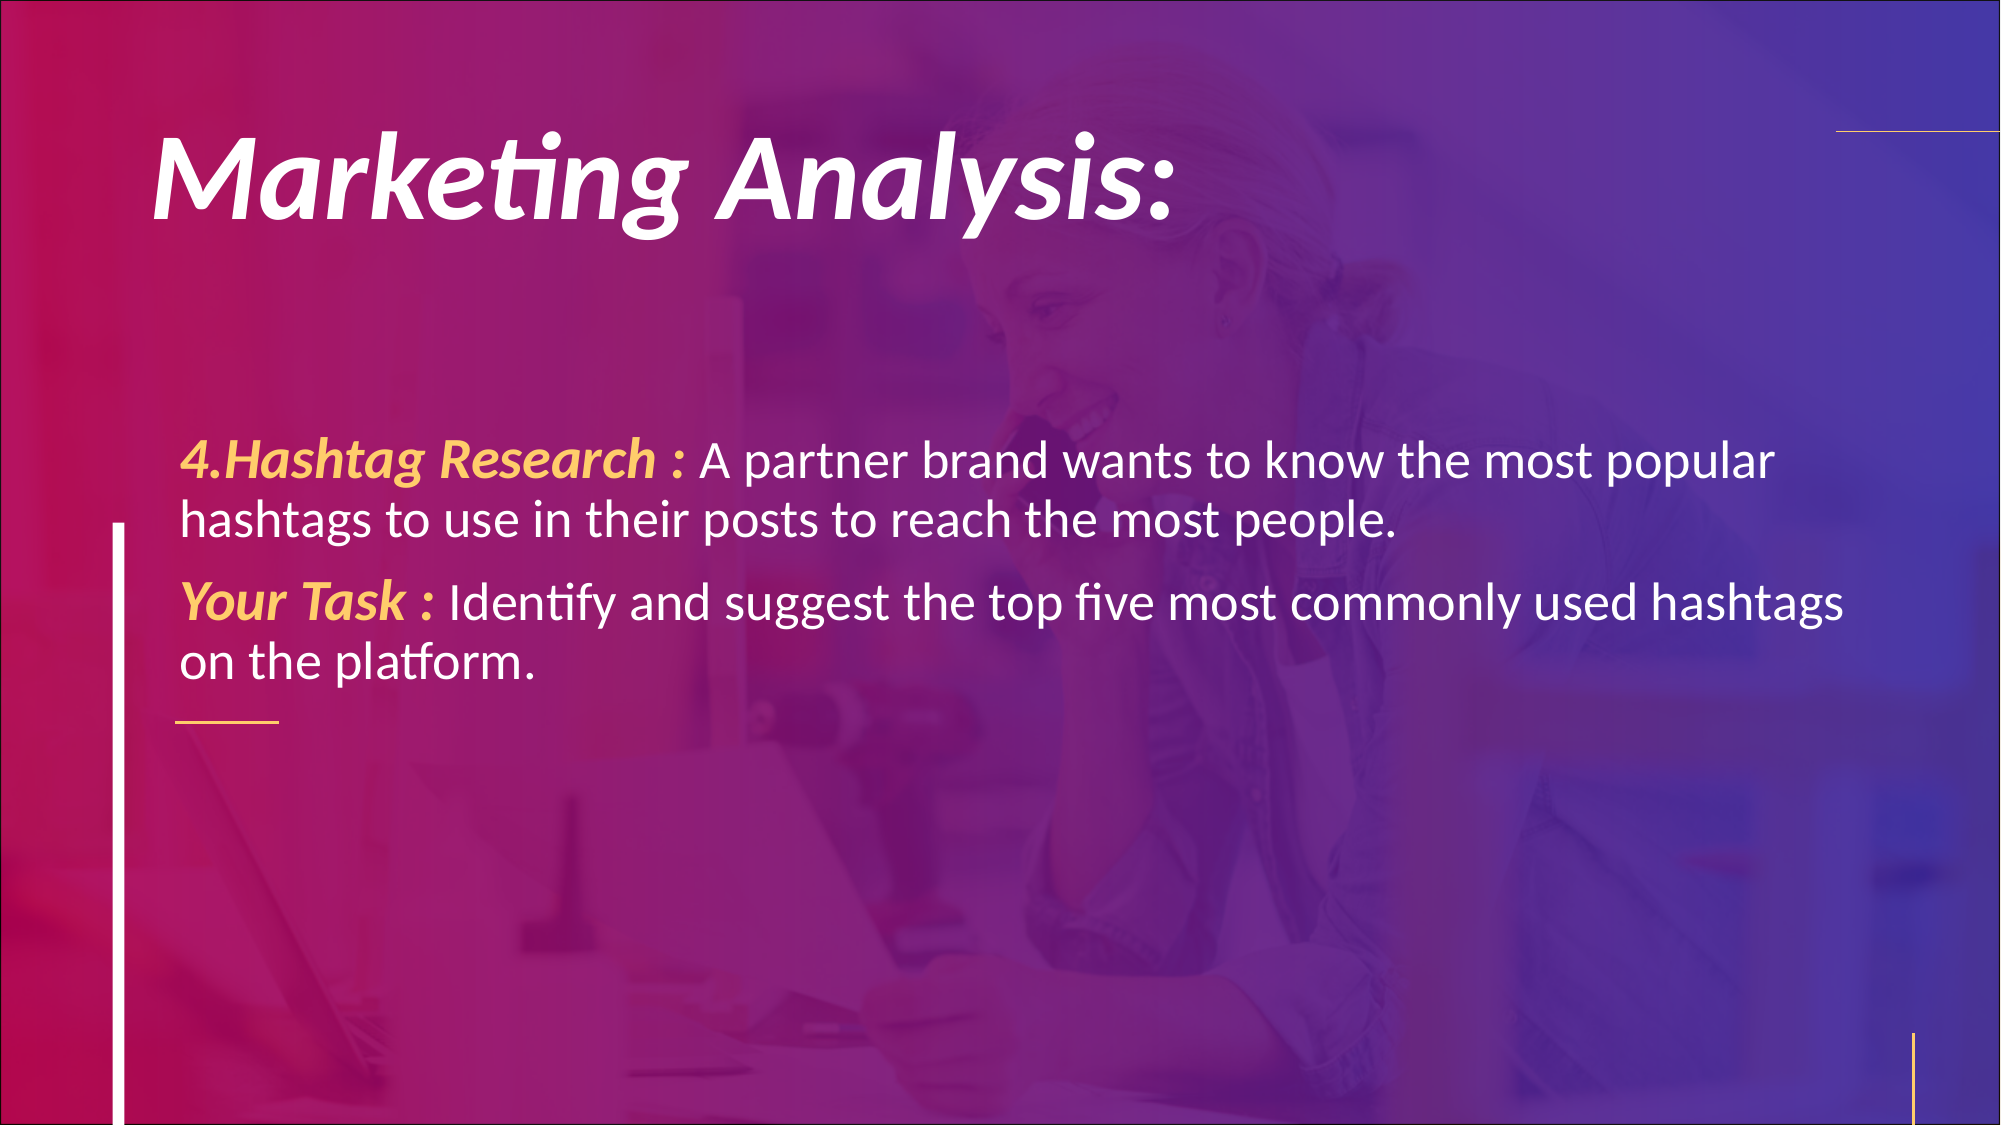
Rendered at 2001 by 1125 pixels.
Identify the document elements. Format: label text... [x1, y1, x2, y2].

list 4.Hashtag Research : A partner brand wants to know the most popular hashtags to use in their posts to reach the most people. Your Task : Identify and suggest the top five most commonly used hashtags on the platform. [164, 420, 1890, 729]
title Marketing Analysis: [134, 99, 1484, 255]
